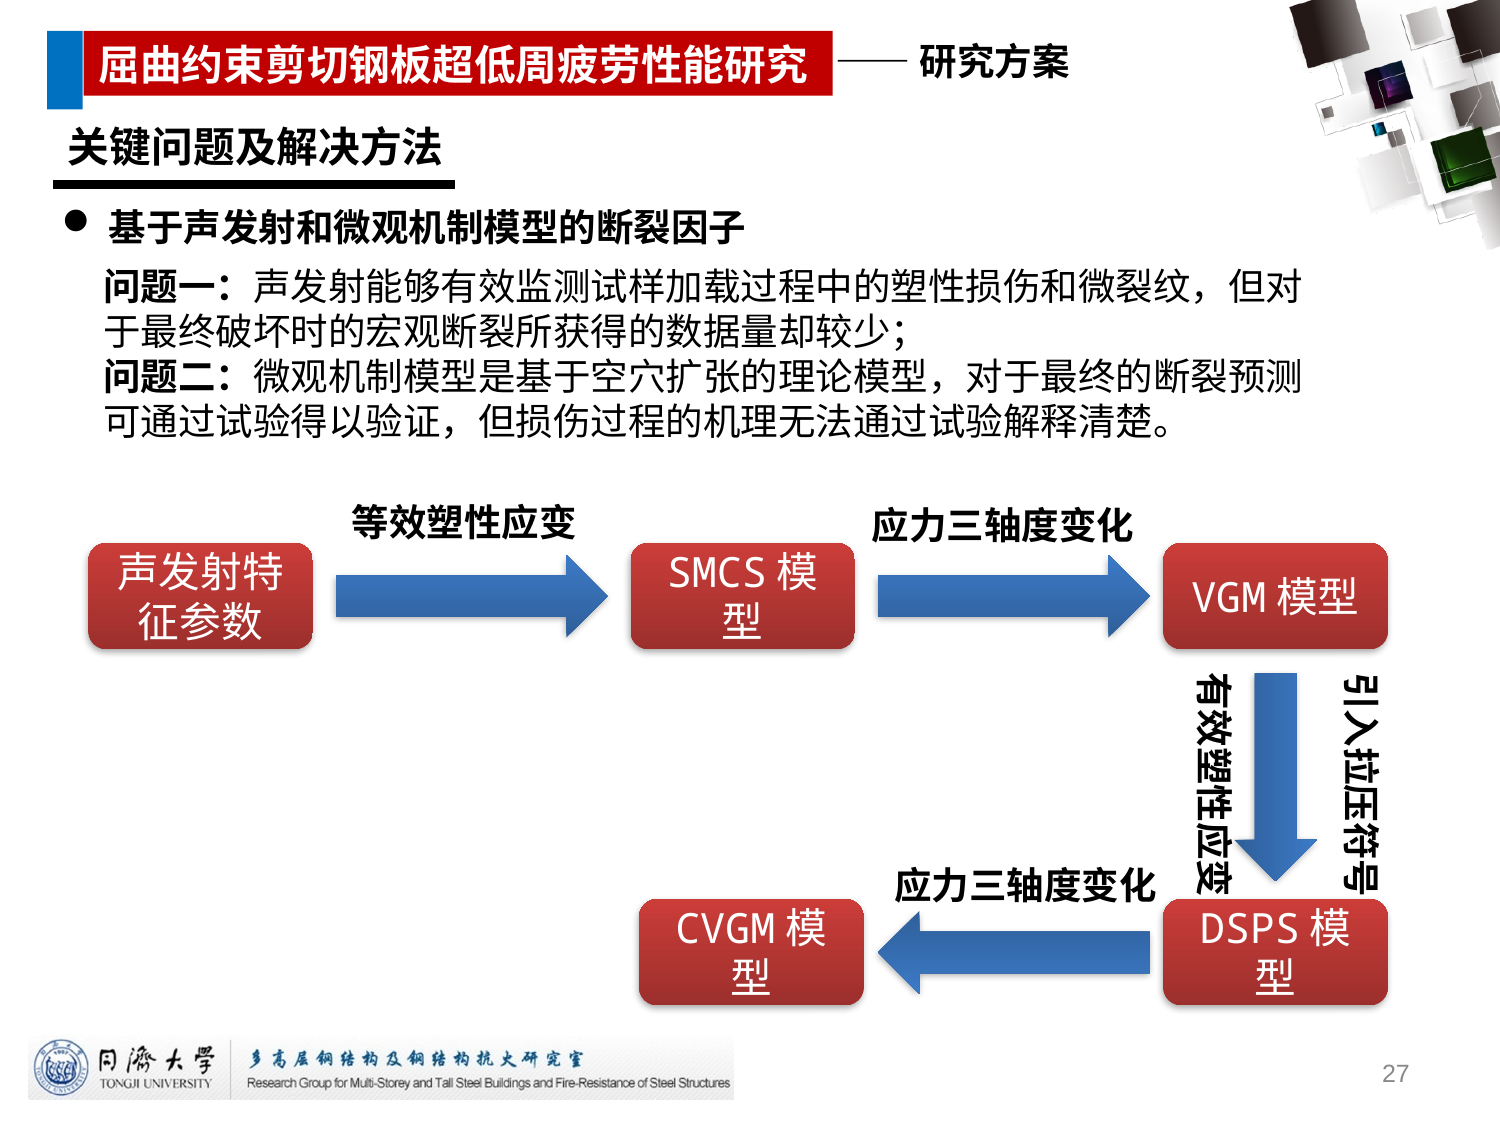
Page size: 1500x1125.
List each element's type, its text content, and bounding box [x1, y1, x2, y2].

text_box [335, 554, 608, 638]
text_box CVGM模型 [639, 899, 864, 1006]
text_box [1245, 673, 1316, 882]
text_box VGM模型 [1163, 543, 1388, 650]
text_box 声发射特征参数 [88, 543, 313, 650]
picture [28, 1034, 734, 1100]
text_box 应力三轴度变化 [857, 494, 1150, 555]
text_box 应力三轴度变化 [879, 854, 1172, 914]
text_box 引入拉压符号 [1316, 657, 1393, 900]
text_box 有效塑性应变 [1169, 657, 1245, 900]
text_box 问题一：声发射能够有效监测试样加载过程中的塑性损伤和微裂纹，但对于最终破坏时的宏观断裂所获得的数据量却较少； 问题二：微观机制模型是基于空穴扩张的理论模型，对于最终的断裂预测可通过试验得以验证，但损伤过程的机理无法通过试验解释清楚。 [88, 255, 1343, 451]
slide_number 27 [1074, 1042, 1425, 1103]
text_box [878, 555, 1150, 638]
text_box SMCS模型 [630, 543, 855, 650]
text_box [877, 914, 1150, 994]
text_box DSPS模型 [1163, 899, 1388, 1006]
text_box 等效塑性应变 [337, 491, 592, 552]
text_box 关键问题及解决方法 [53, 113, 632, 179]
picture [1289, 0, 1500, 250]
text_box 基于声发射和微观机制模型的断裂因子 [47, 196, 762, 256]
